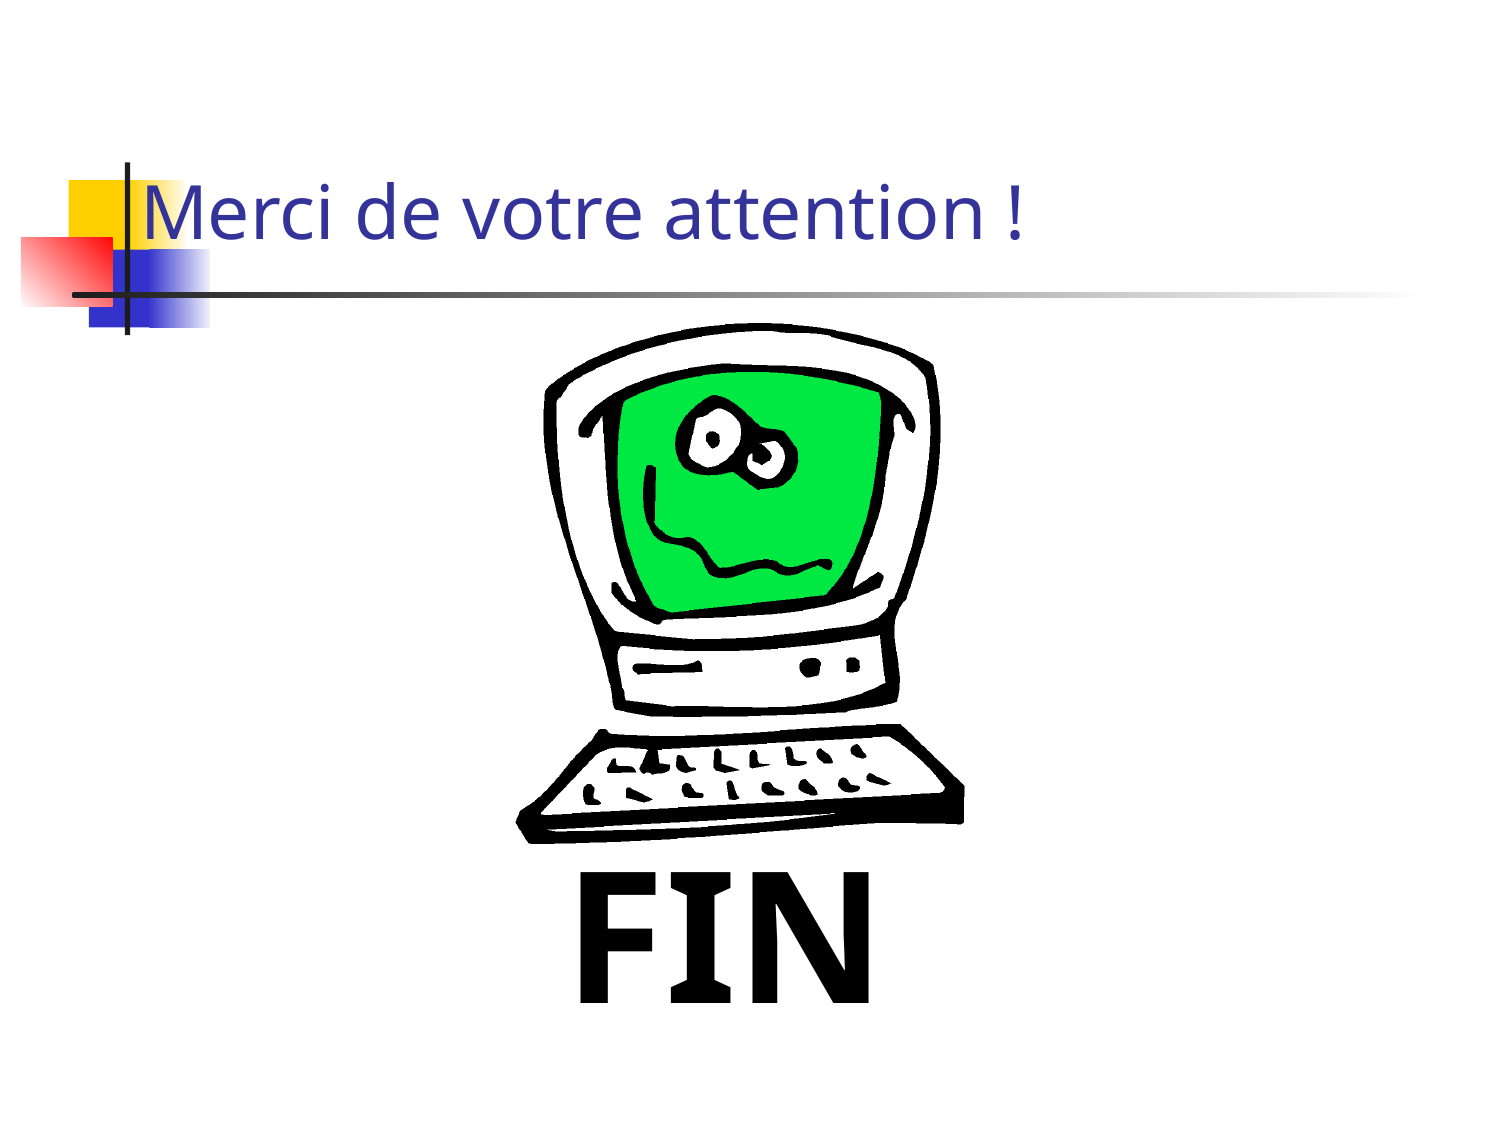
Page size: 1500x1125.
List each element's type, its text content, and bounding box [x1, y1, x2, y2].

picture [500, 266, 1000, 858]
title Merci de votre attention ! [125, 75, 1443, 263]
text_box FIN [424, 812, 1025, 1048]
